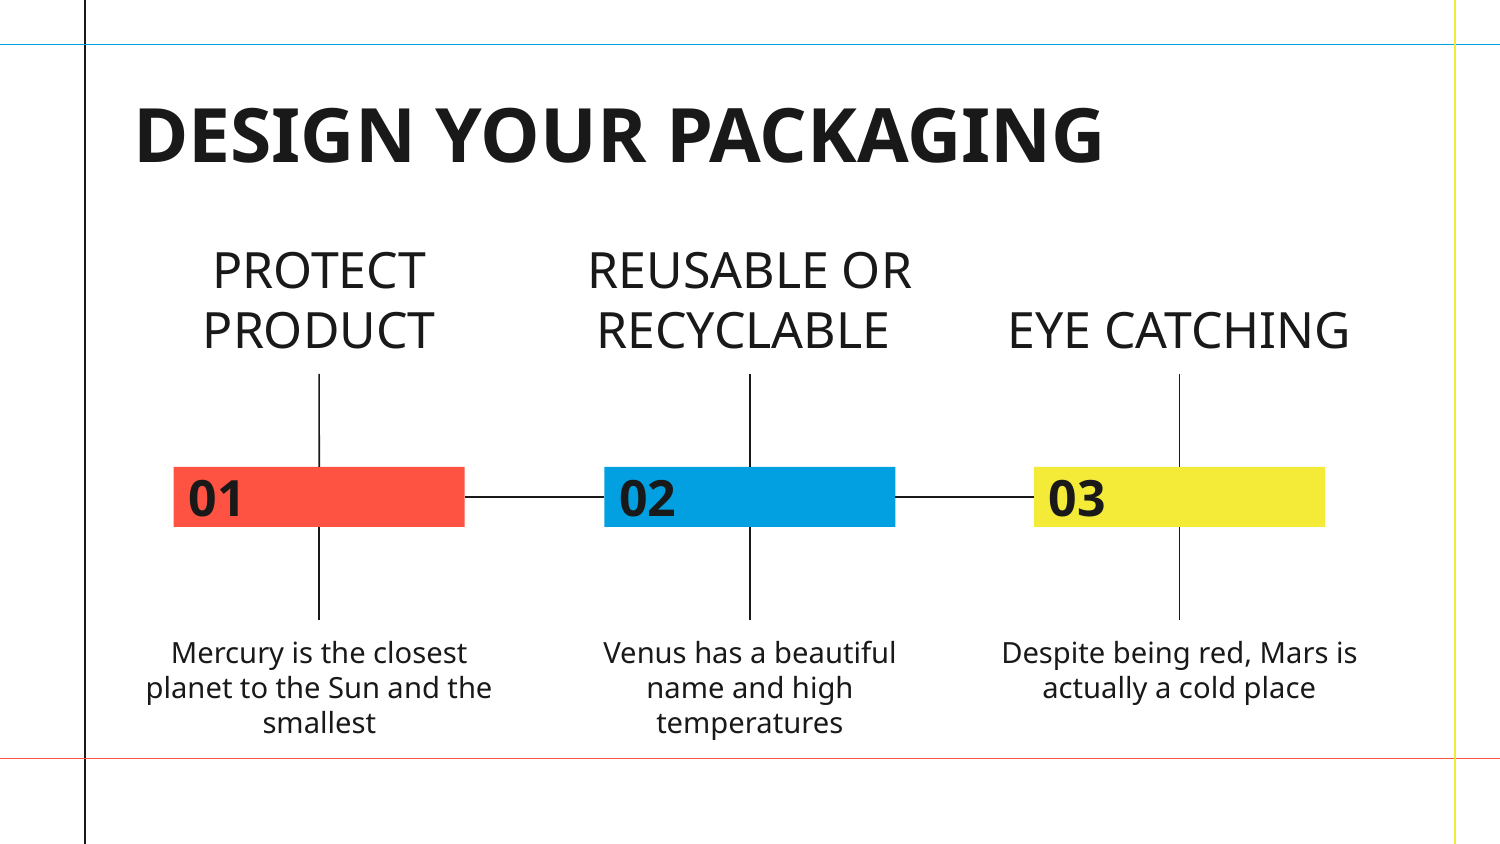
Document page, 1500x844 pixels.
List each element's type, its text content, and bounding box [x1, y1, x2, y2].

text_box 01 [173, 466, 465, 527]
title DESIGN YOUR PACKAGING [118, 72, 1382, 182]
text_box 02 [604, 466, 896, 527]
text_box Mercury is the closest planet to the Sun and the smallest [117, 619, 522, 708]
text_box Venus has a beautiful name and high temperatures [547, 619, 952, 708]
text_box 03 [1033, 466, 1325, 527]
text_box EYE CATCHING [977, 224, 1382, 374]
text_box Despite being red, Mars is actually a cold place [977, 619, 1382, 708]
text_box PROTECT PRODUCT [116, 224, 522, 374]
text_box REUSABLE OR RECYCLABLE [547, 224, 953, 374]
